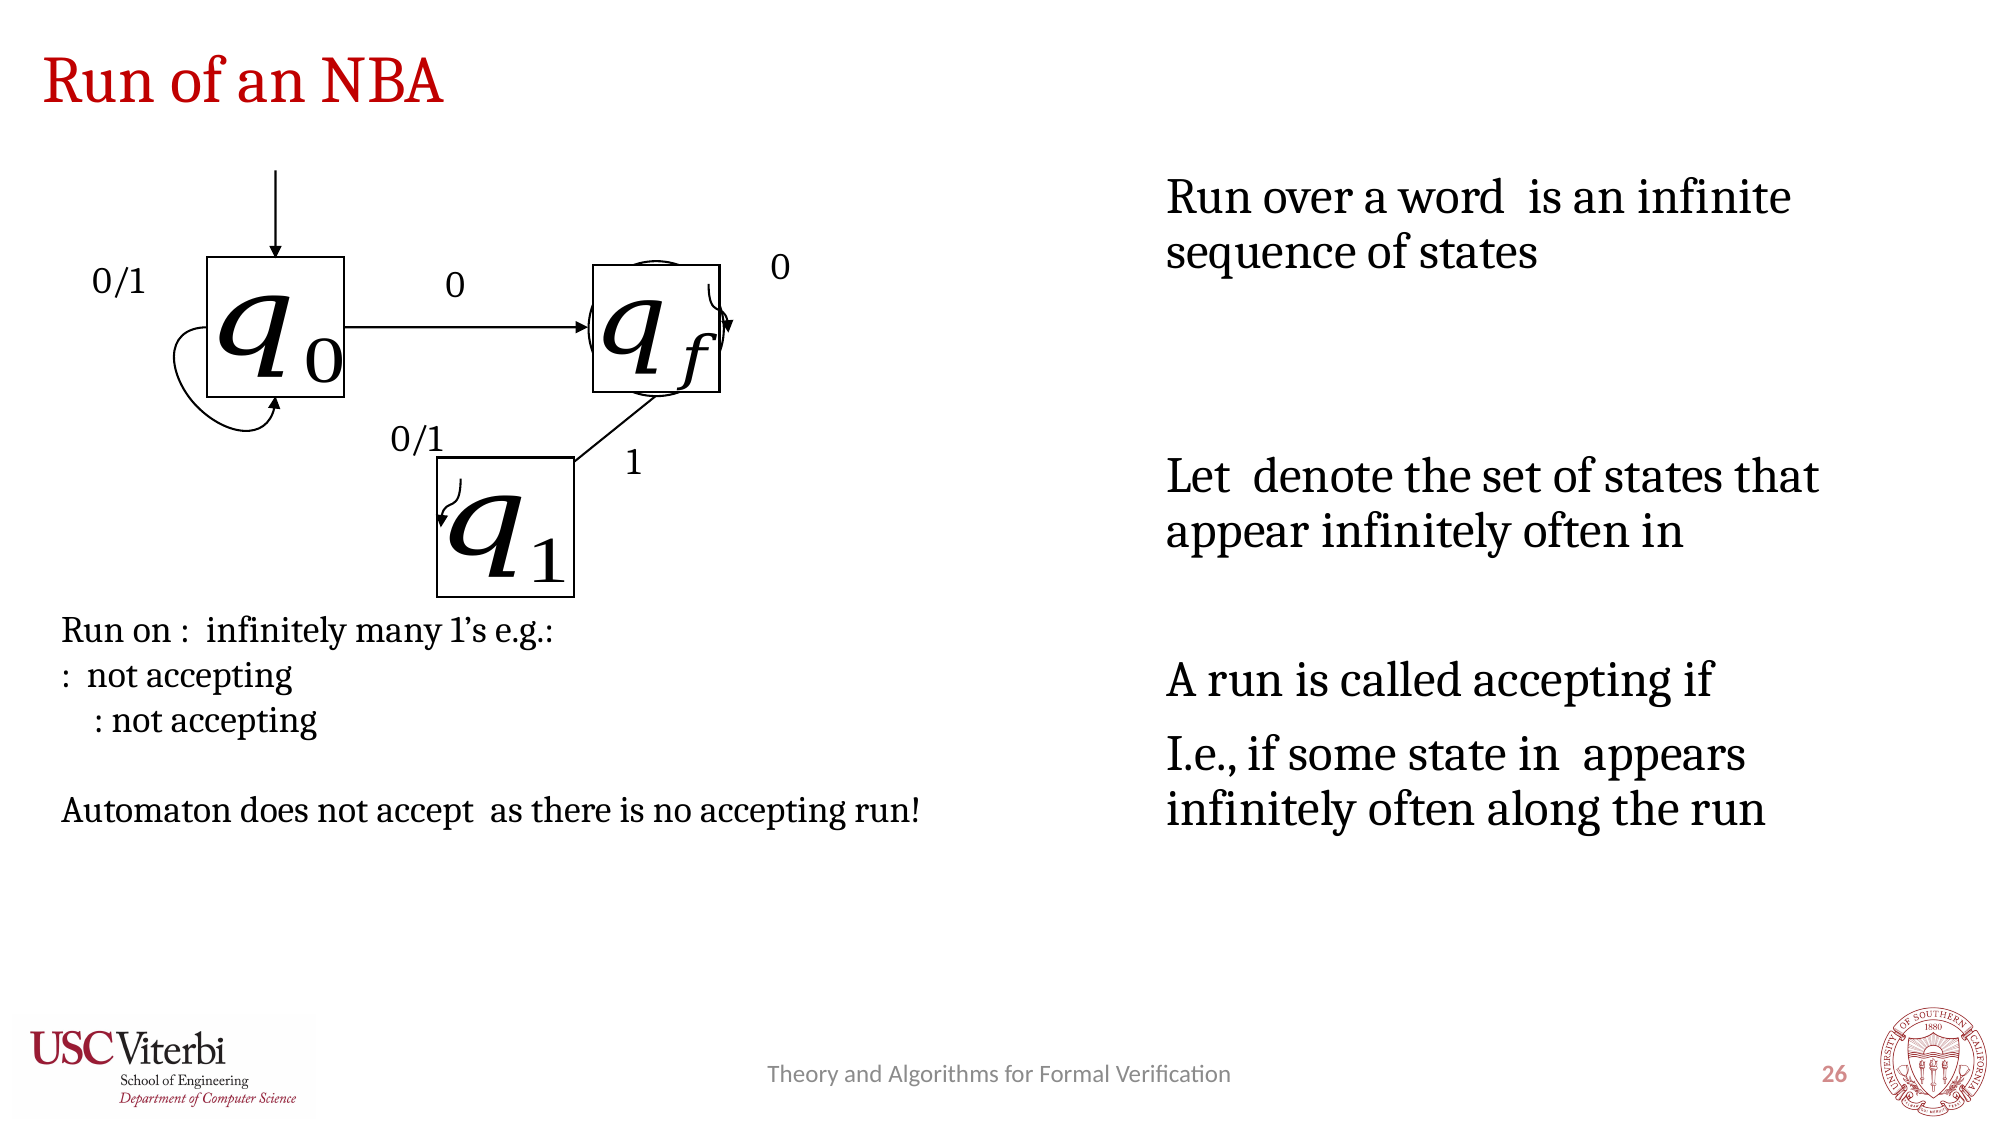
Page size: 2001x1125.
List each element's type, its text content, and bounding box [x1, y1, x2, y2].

picture [1879, 1002, 1988, 1119]
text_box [72, 170, 807, 597]
title Run of an NBA [27, 12, 1947, 150]
slide_number 26 [1684, 1042, 1863, 1103]
picture [12, 1014, 316, 1119]
footer Theory and Algorithms for Formal Verification [662, 1042, 1338, 1103]
